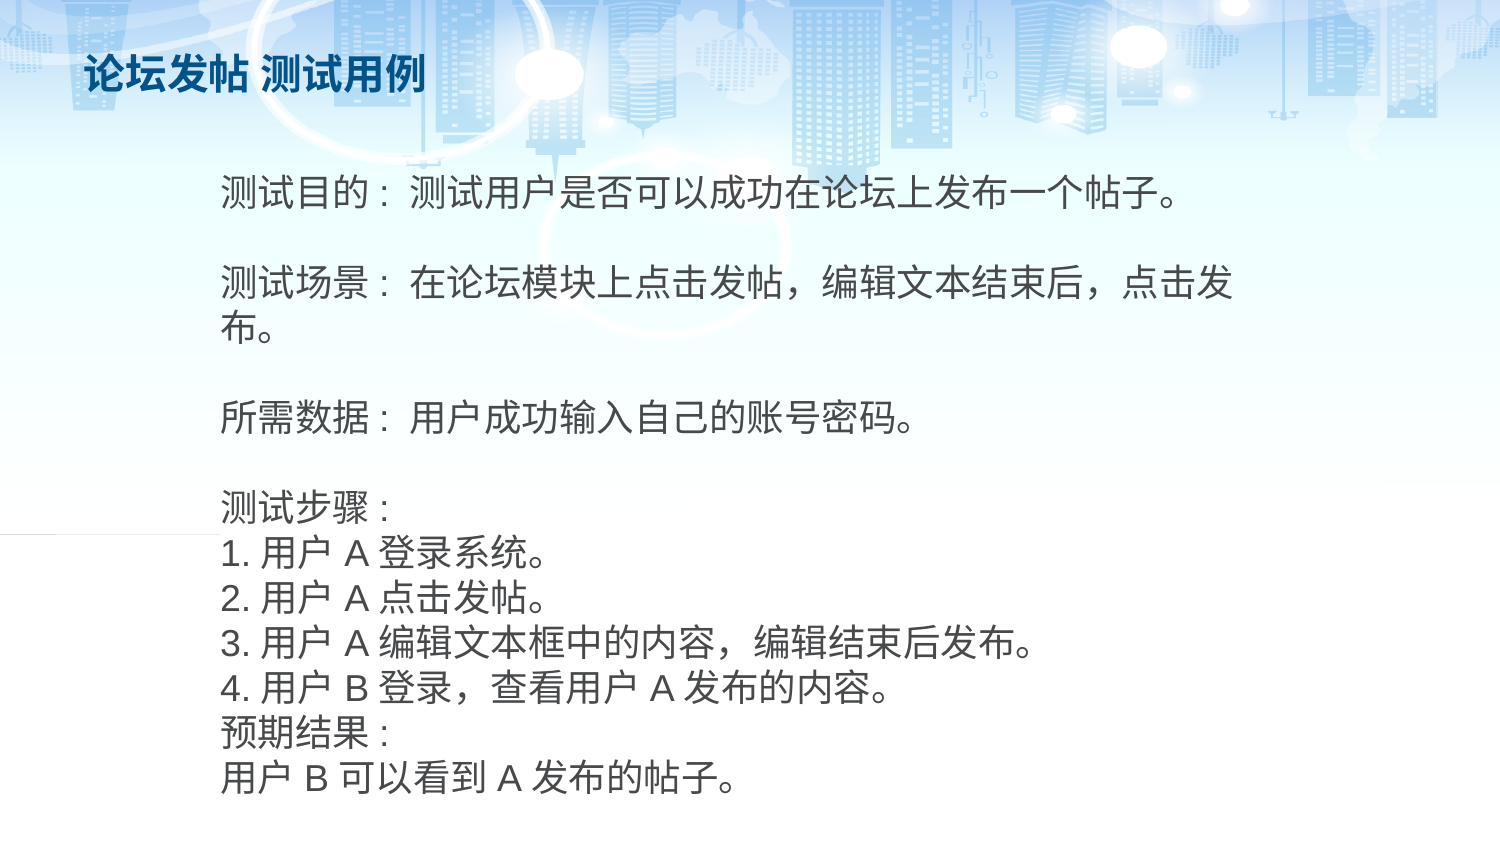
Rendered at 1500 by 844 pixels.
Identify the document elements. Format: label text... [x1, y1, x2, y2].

title 论坛发帖 测试用例 [68, 20, 1429, 106]
picture [0, 0, 1500, 844]
text_box 测试目的: 测试用户是否可以成功在论坛上发布一个帖子。 测试场景: 在论坛模块上点击发帖，编辑文本结束后，点击发布。 所需数据: 用户成功输入自己的账号密码。 测试步骤: 1.用户A登录系统。 2.用户A点击发帖。 3.用户A编辑文本框中的内容，编辑结束后发布。 4.用户B登录，查看用户A发布的内容。 预期结果: 用户B可以看到A发布的帖子。 [205, 161, 1293, 807]
